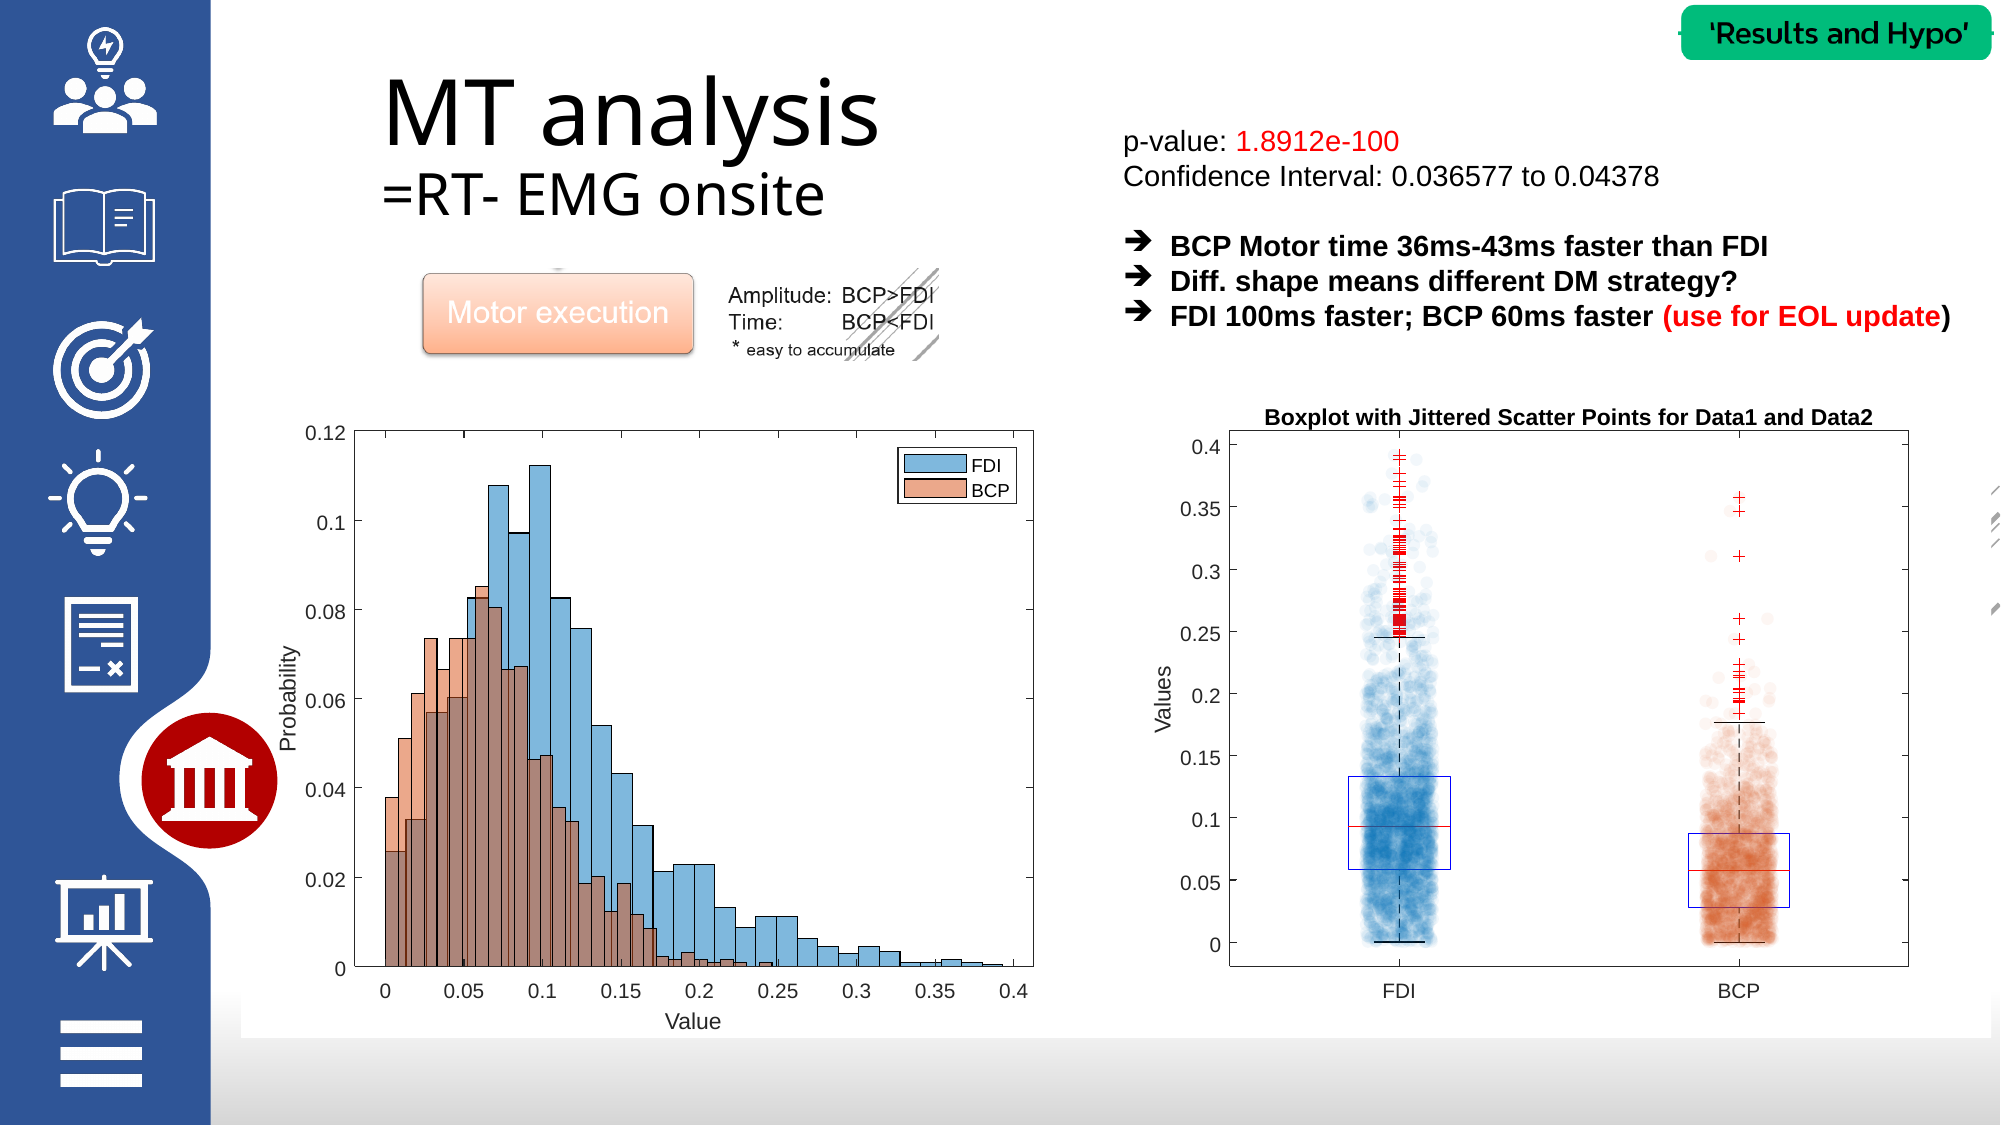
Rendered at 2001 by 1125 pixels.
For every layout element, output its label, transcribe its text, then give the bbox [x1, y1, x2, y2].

text_box MT analysis =RT- EMG onsite [366, 38, 930, 257]
text_box [178, 712, 235, 720]
picture [42, 859, 167, 984]
picture [36, 12, 173, 149]
picture [47, 1000, 155, 1107]
picture [149, 381, 1992, 1039]
text_box [0, 0, 211, 1125]
picture [43, 168, 166, 291]
text_box p-value: 1.8912e-100 Confidence Interval: 0.036577 to 0.04378 BCP Motor time 36ms-43ms faster than FDI Diff. shape means different DM strategy? FDI 100ms faster; BCP 60ms faster (use for EOL update) [1108, 114, 2000, 340]
picture [44, 587, 158, 702]
text_box [182, 843, 234, 849]
picture [41, 306, 166, 430]
picture [38, 443, 159, 564]
picture [418, 267, 939, 361]
picture [1678, 2, 1994, 60]
